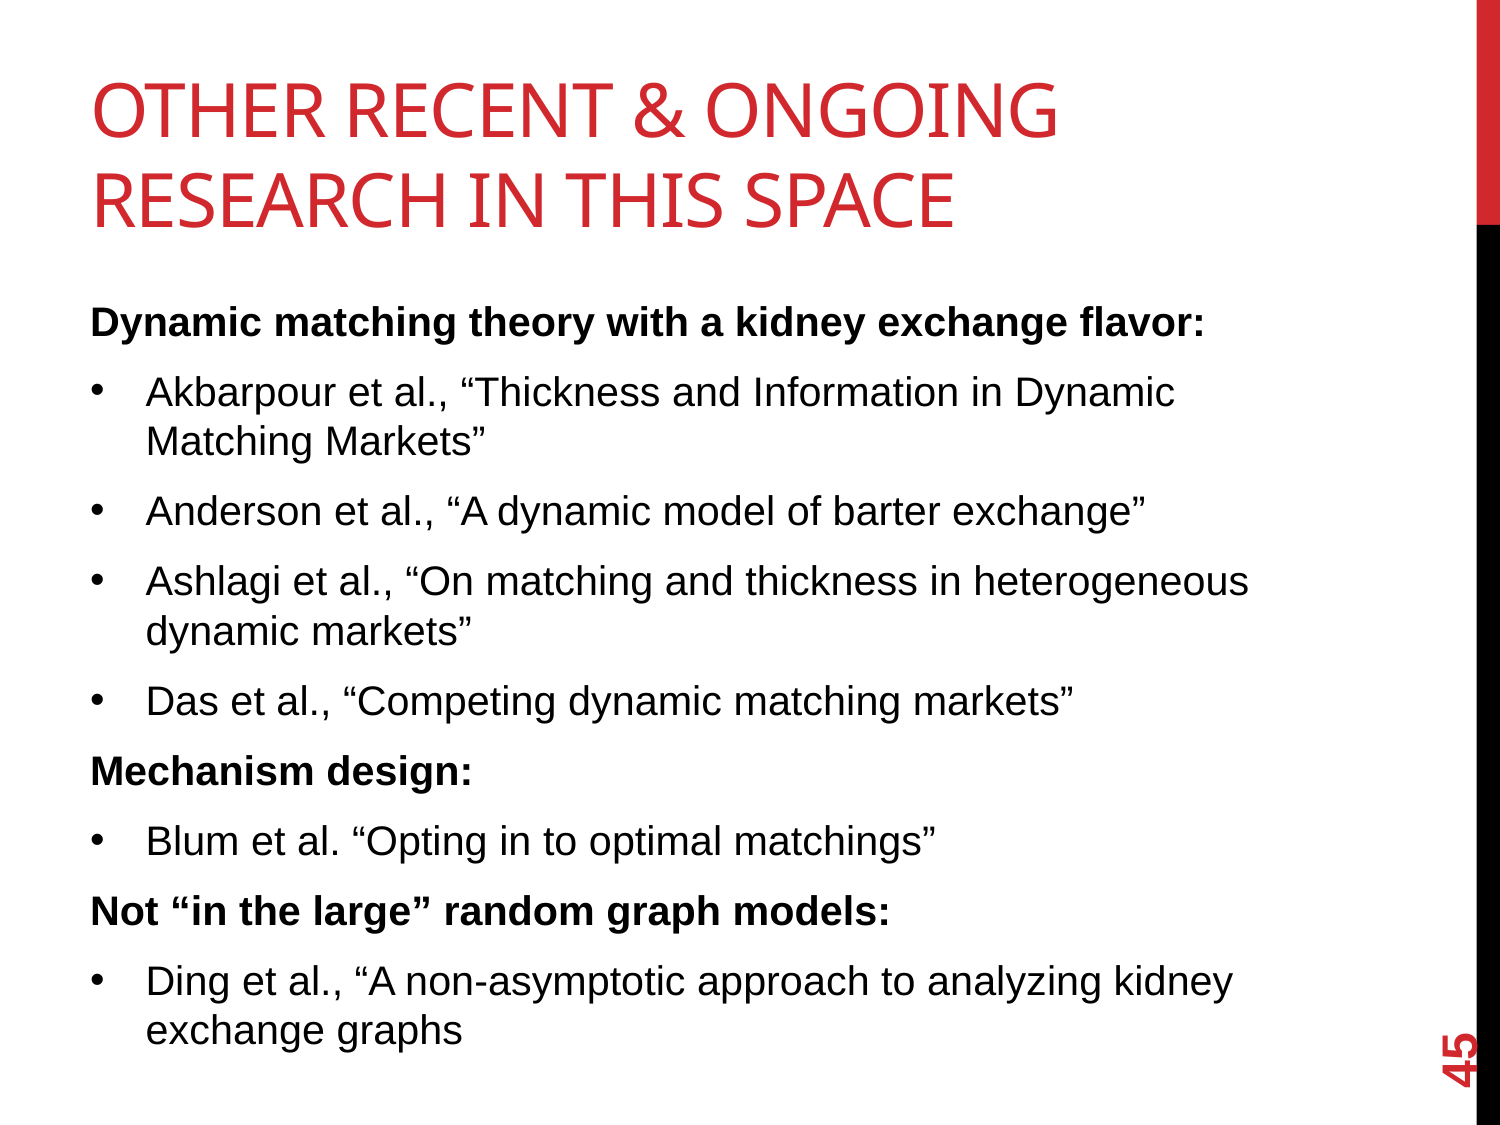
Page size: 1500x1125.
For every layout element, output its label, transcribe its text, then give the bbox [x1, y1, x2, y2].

list Dynamic matching theory with a kidney exchange flavor: Akbarpour et al., “Thickness and Information in Dynamic Matching Markets” Anderson et al., “A dynamic model of barter exchange” Ashlagi et al., “On matching and thickness in heterogeneous dynamic markets” Das et al., “Competing dynamic matching markets” Mechanism design: Blum et al. “Opting in to optimal matchings” Not “in the large” random graph models: Ding et al., “A non-asymptotic approach to analyzing kidney exchange graphs [75, 287, 1325, 1064]
slide_number 45 [1427, 887, 1488, 1104]
title Other Recent & Ongoing research in this space [75, 25, 1325, 250]
